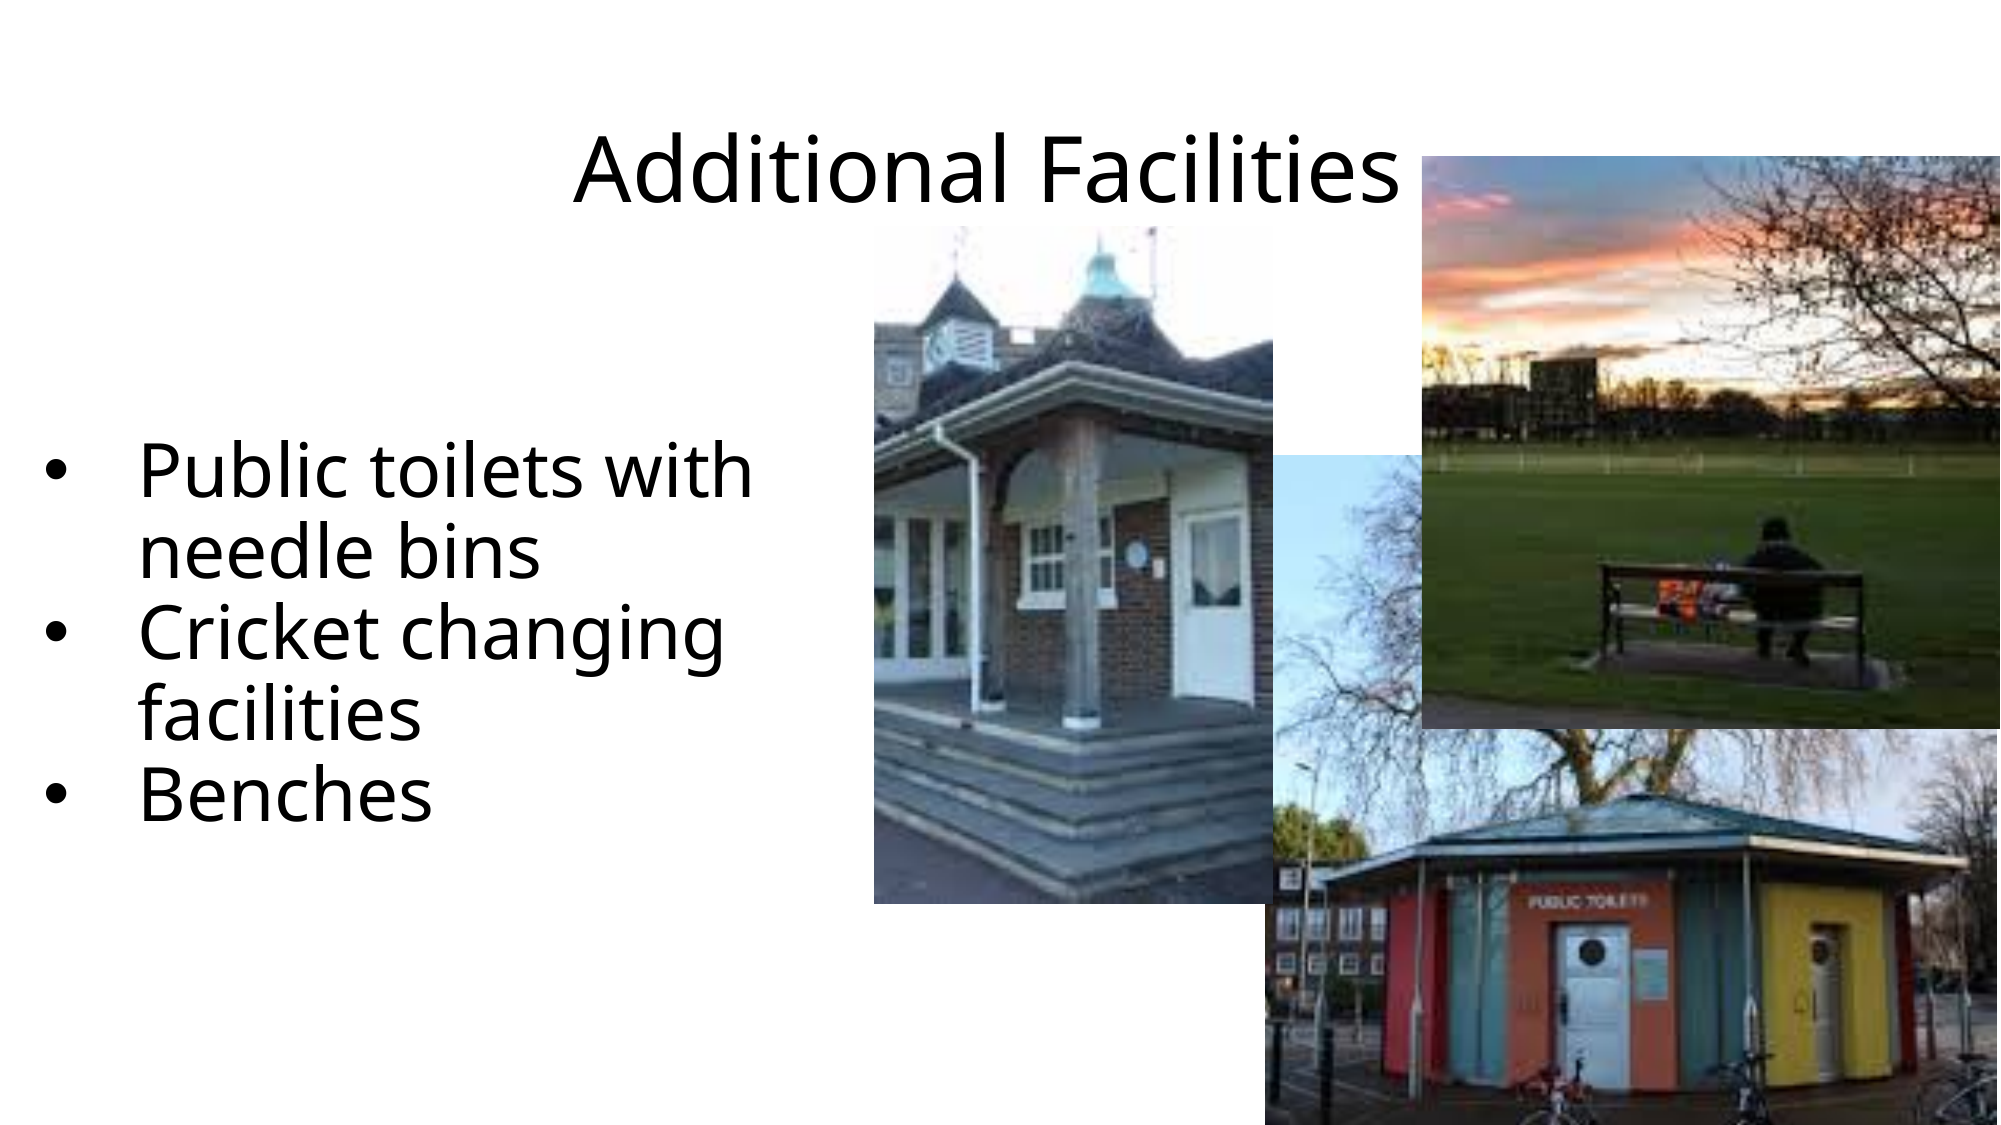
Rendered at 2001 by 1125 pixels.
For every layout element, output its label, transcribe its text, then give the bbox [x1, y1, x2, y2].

text_box Public toilets with needle bins Cricket changing facilities Benches [28, 226, 804, 1125]
picture [873, 156, 2000, 1125]
title Additional Facilities [126, 64, 1852, 282]
